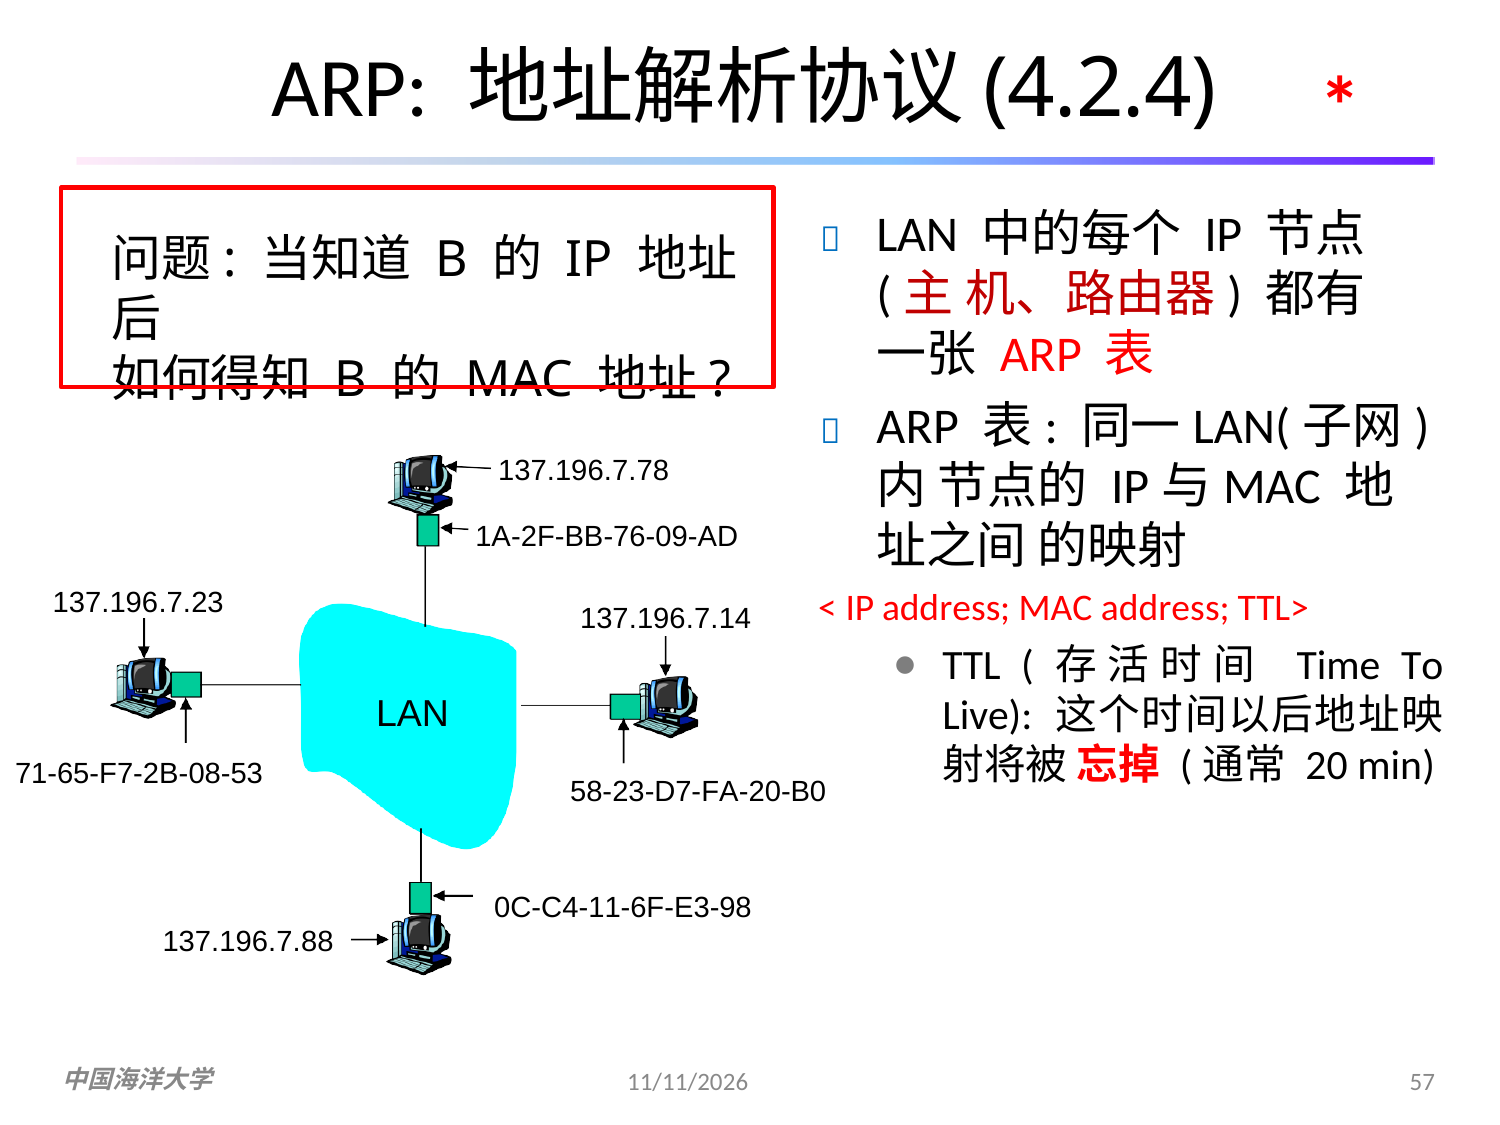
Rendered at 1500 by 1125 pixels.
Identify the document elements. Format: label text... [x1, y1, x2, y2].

text_box 1A-2F-BB-76-09-AD [473, 517, 741, 554]
text_box TTL (存活时间 Time To Live): 这个时间以后地址映射将被 忘掉 (通常 20 min) [893, 638, 1446, 793]
text_box [520, 635, 699, 764]
text_box 137.196.7.14 [578, 599, 753, 637]
text_box [61, 187, 774, 387]
text_box 137.196.7.23 [50, 582, 226, 620]
text_box  LAN 中的每个 IP 节点 (主 机、路由器) 都有一张 ARP 表  ARP 表: 同一LAN(子网)内 节点的 IP与MAC 地址之间 的映射 < IP address; MAC address; TTL> [818, 201, 1437, 632]
text_box * [1305, 44, 1471, 160]
title ARP: 地址解析协议(4.2.4) [87, 10, 1413, 151]
text_box 71-65-F7-2B-08-53 [12, 754, 265, 791]
text_box 137.196.7.78 [496, 451, 671, 489]
text_box 137.196.7.88 [160, 922, 336, 960]
text_box 0C-C4-11-6F-E3-98 [492, 888, 752, 926]
picture [76, 156, 1435, 165]
text_box LAN [374, 688, 452, 736]
text_box [109, 453, 517, 976]
text_box 58-23-D7-FA-20-B0 [568, 772, 827, 809]
